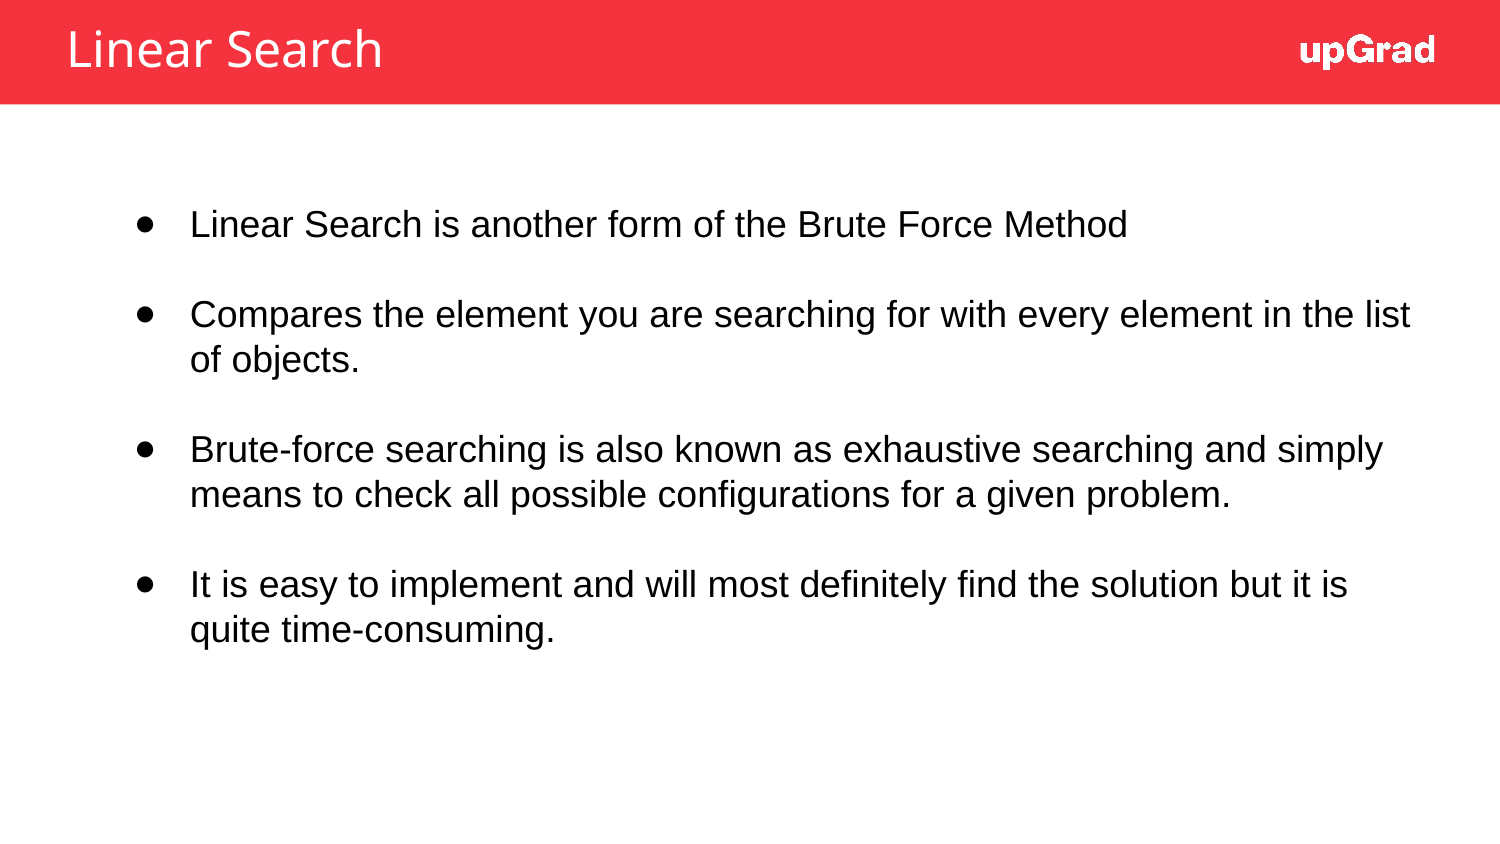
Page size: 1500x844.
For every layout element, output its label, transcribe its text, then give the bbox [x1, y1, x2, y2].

text_box [1300, 34, 1435, 71]
text_box Linear Search is another form of the Brute Force Method Compares the element you are searching for with every element in the list of objects. Brute-force searching is also known as exhaustive searching and simply means to check all possible configurations for a given problem. It is easy to implement and will most definitely find the solution but it is quite time-consuming. [99, 184, 1435, 758]
text_box [0, 0, 1500, 105]
title Linear Search [63, 15, 1203, 80]
